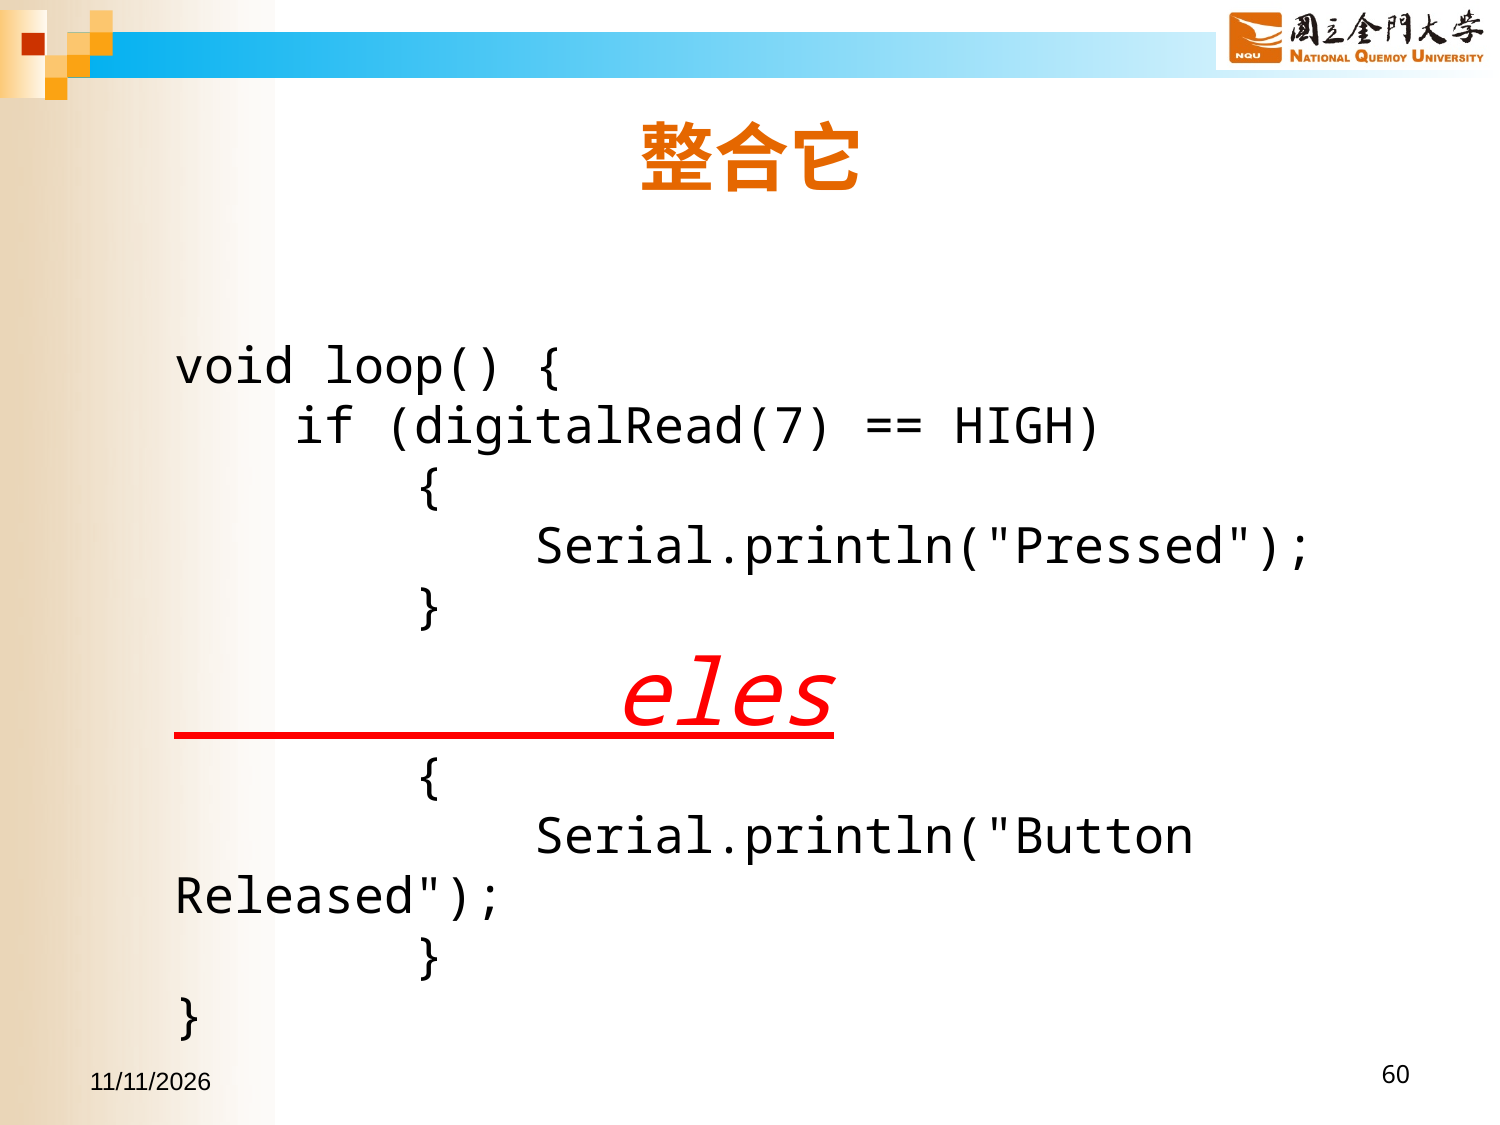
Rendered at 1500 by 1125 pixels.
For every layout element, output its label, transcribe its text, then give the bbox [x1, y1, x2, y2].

text_box void loop() { if (digitalRead(7) == HIGH) { Serial.println("Pressed"); } eles { Serial.println("Button Released"); } } [159, 326, 1376, 1051]
title 整合它 [76, 42, 1427, 268]
picture [1216, 1, 1499, 70]
text_box 2017/6/24 [75, 1024, 425, 1103]
text_box 60 [1074, 1024, 1425, 1100]
